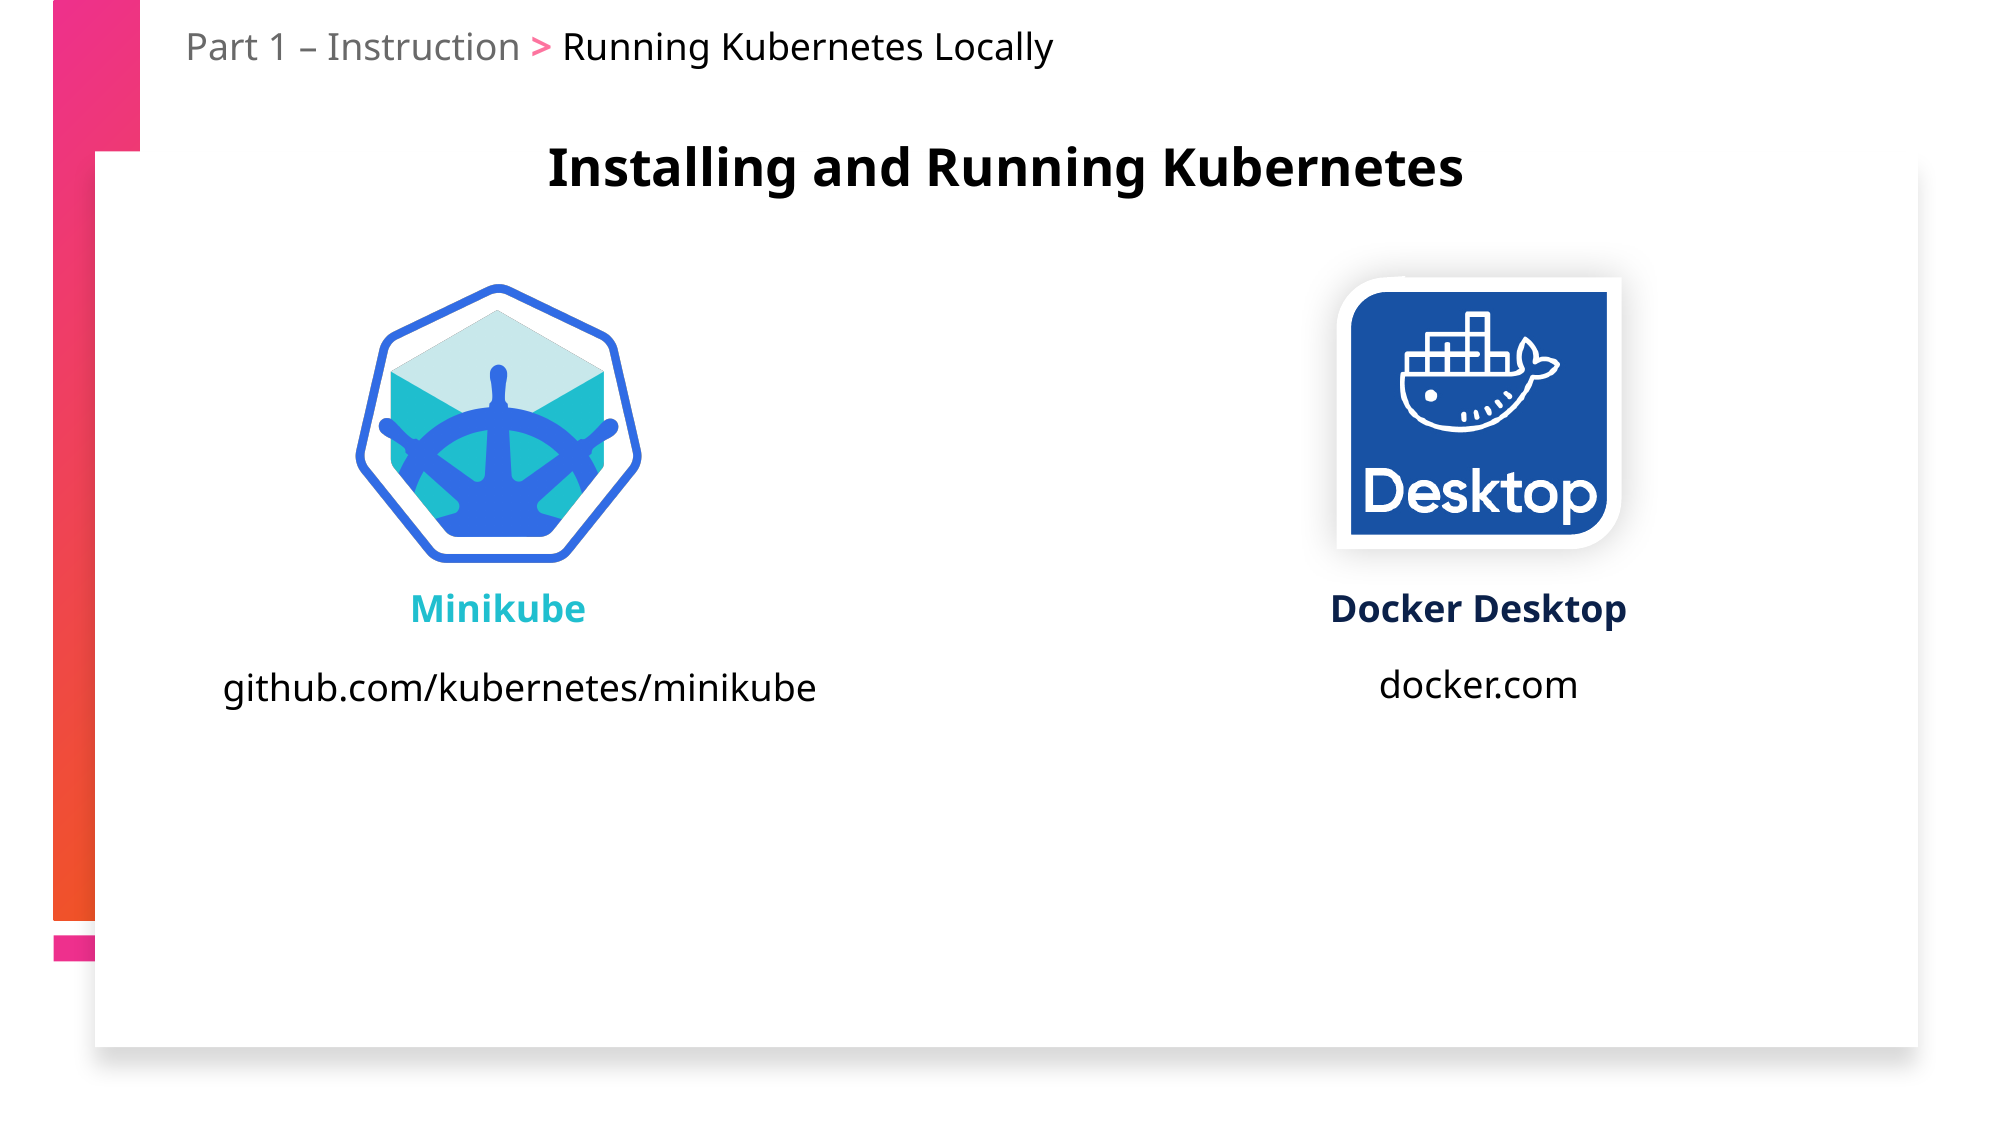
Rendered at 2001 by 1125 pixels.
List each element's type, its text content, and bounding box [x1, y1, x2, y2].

text_box [94, 150, 1919, 1048]
text_box github.com/kubernetes/minikube [207, 656, 833, 716]
text_box Minikube [395, 577, 602, 638]
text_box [0, 437, 355, 524]
text_box Part 1 – Instruction > Running Kubernetes Locally [170, 15, 1070, 75]
picture [1343, 284, 1615, 542]
picture [355, 284, 642, 563]
text_box Docker Desktop [1315, 577, 1643, 638]
text_box Installing and Running Kubernetes [198, 133, 1815, 206]
text_box docker.com [1364, 653, 1595, 713]
